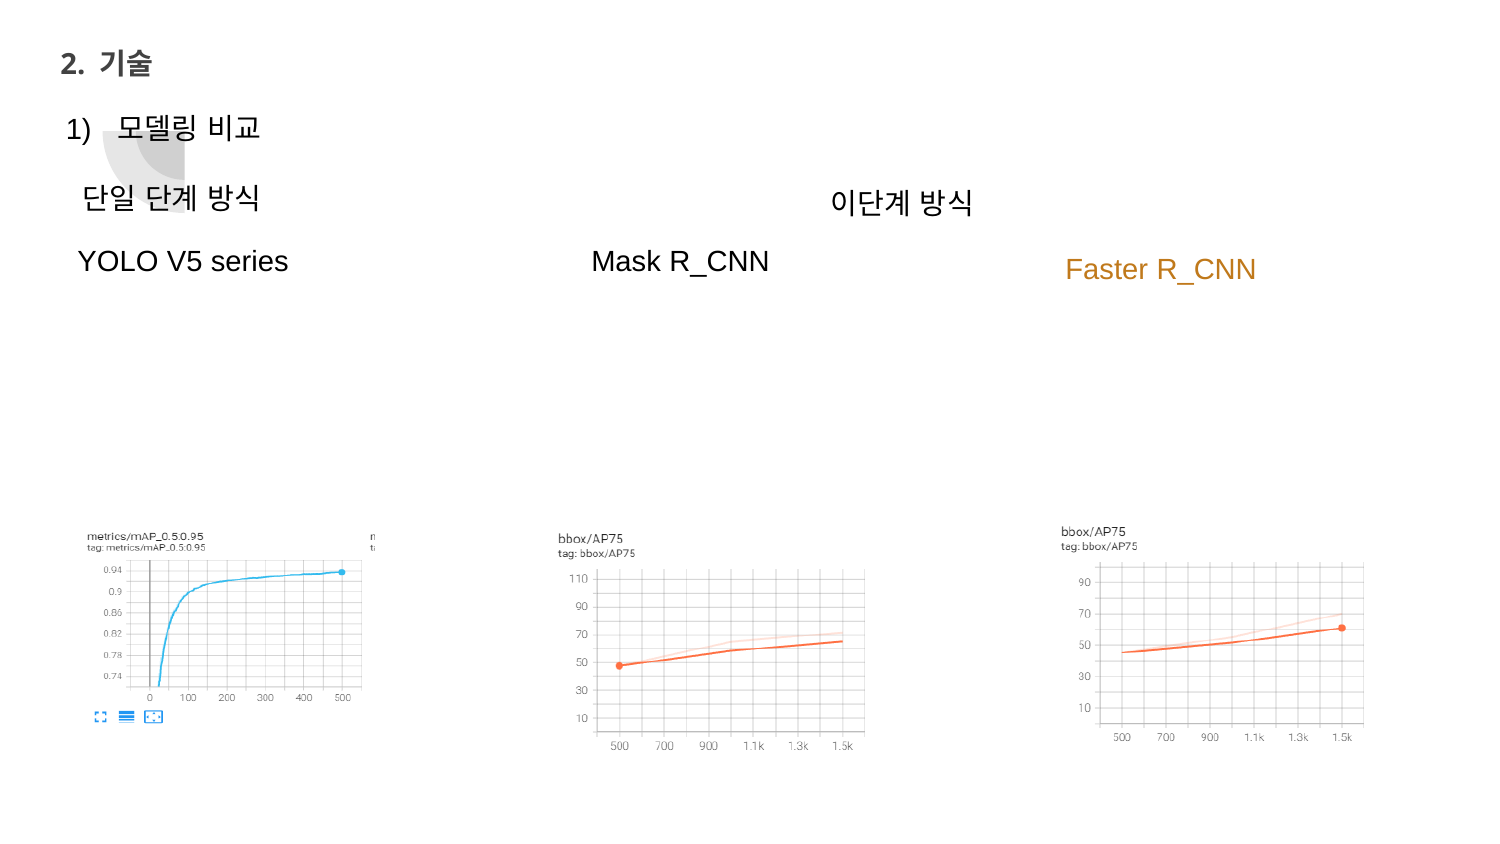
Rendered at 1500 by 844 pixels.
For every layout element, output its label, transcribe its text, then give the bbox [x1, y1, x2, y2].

picture [1058, 522, 1373, 748]
title 2. 기술 [45, 30, 1444, 95]
text_box 모델링 비교 단일 단계 방식 [27, 95, 1467, 825]
text_box Mask R_CNN [576, 227, 979, 677]
text_box Faster R_CNN [1050, 235, 1407, 790]
text_box YOLO V5 series [62, 227, 472, 538]
picture [81, 526, 376, 744]
text_box 이단계 방식 [815, 169, 1125, 235]
picture [555, 529, 870, 755]
